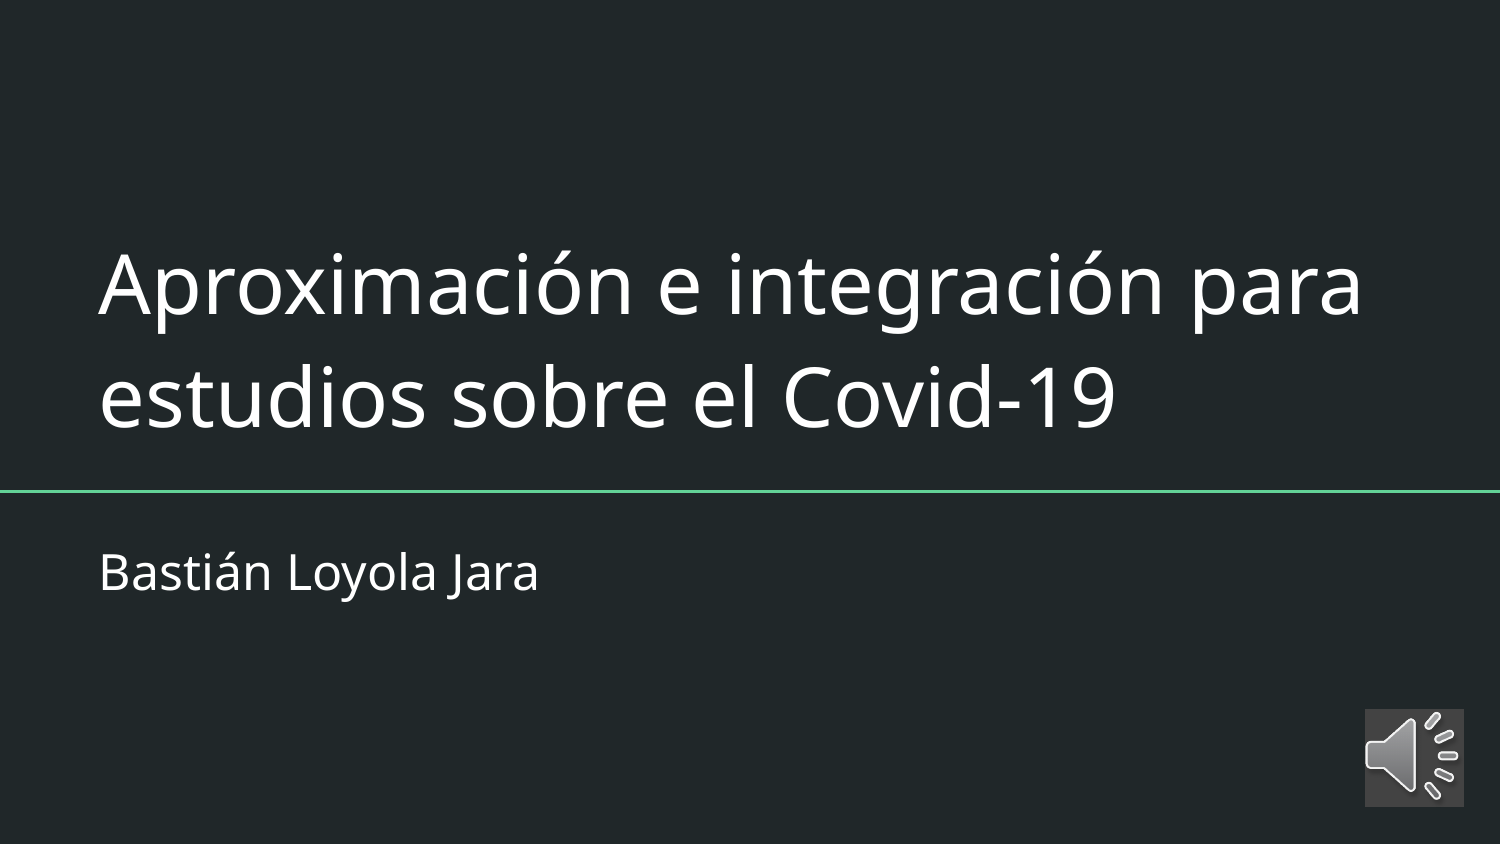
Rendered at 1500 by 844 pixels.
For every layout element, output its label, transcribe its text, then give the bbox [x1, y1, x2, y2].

picture [1364, 708, 1465, 809]
title Aproximación e integración para estudios sobre el Covid-19 [83, 206, 1417, 467]
subtitle Bastián Loyola Jara [83, 522, 1417, 626]
